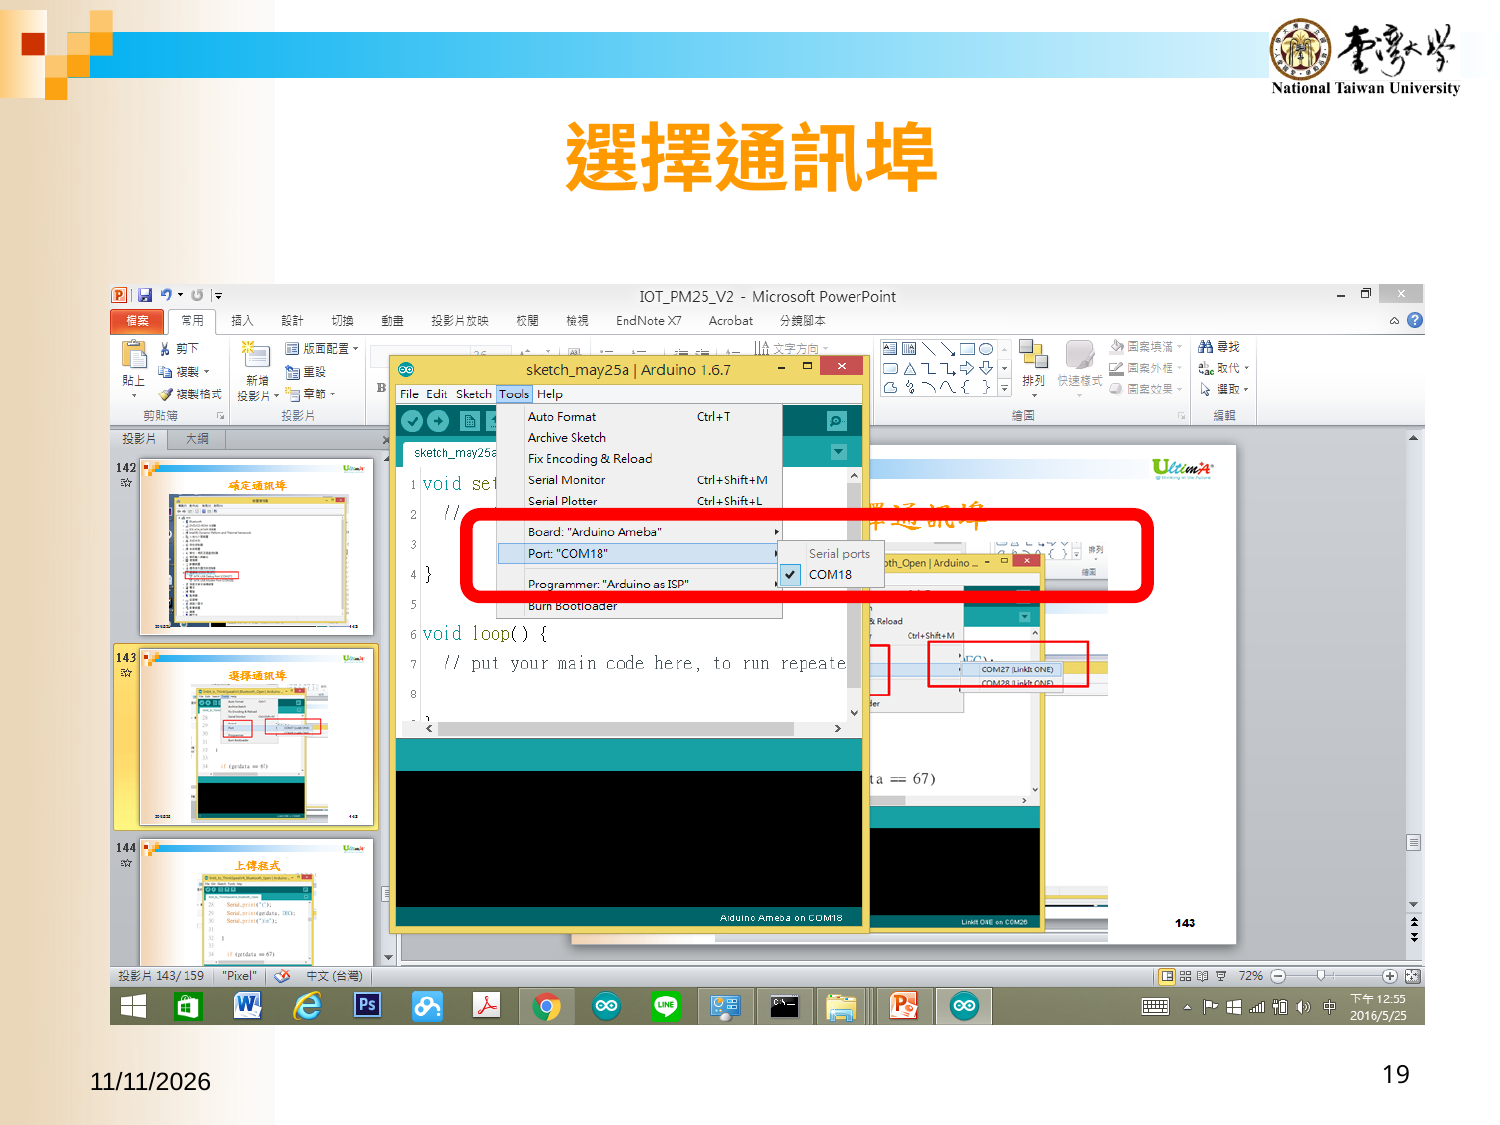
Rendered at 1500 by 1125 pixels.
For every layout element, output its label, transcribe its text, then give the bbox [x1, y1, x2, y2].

text_box 2016/12/6 [75, 1024, 425, 1103]
picture [1269, 18, 1463, 98]
text_box 19 [1074, 1031, 1425, 1100]
title 選擇通訊埠 [76, 42, 1427, 268]
picture [109, 284, 1426, 1025]
